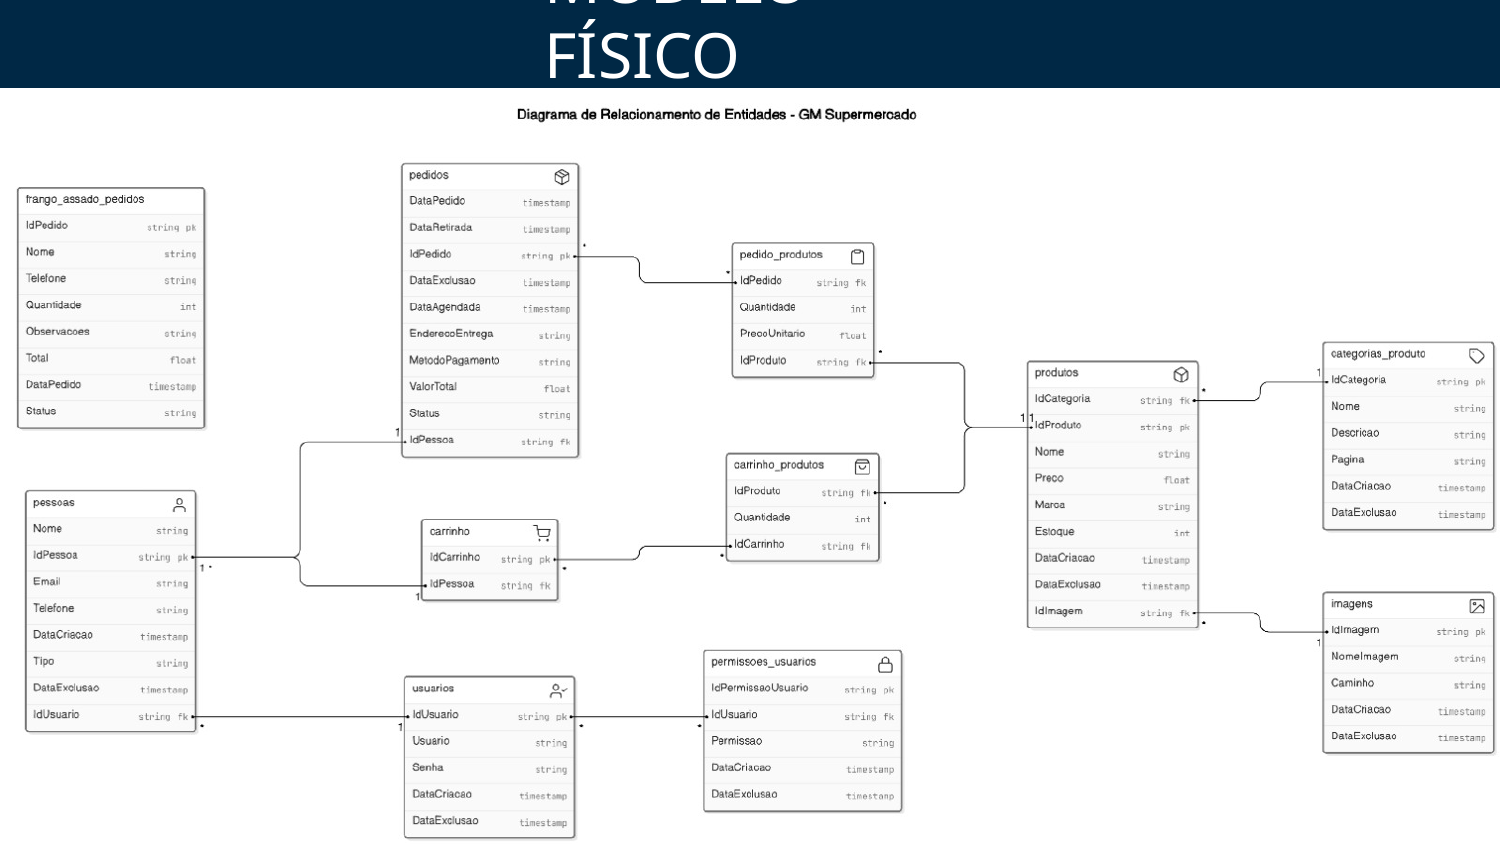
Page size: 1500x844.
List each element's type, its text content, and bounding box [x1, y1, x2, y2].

title MODELO FÍSICO [529, 11, 971, 87]
picture [0, 88, 1500, 844]
